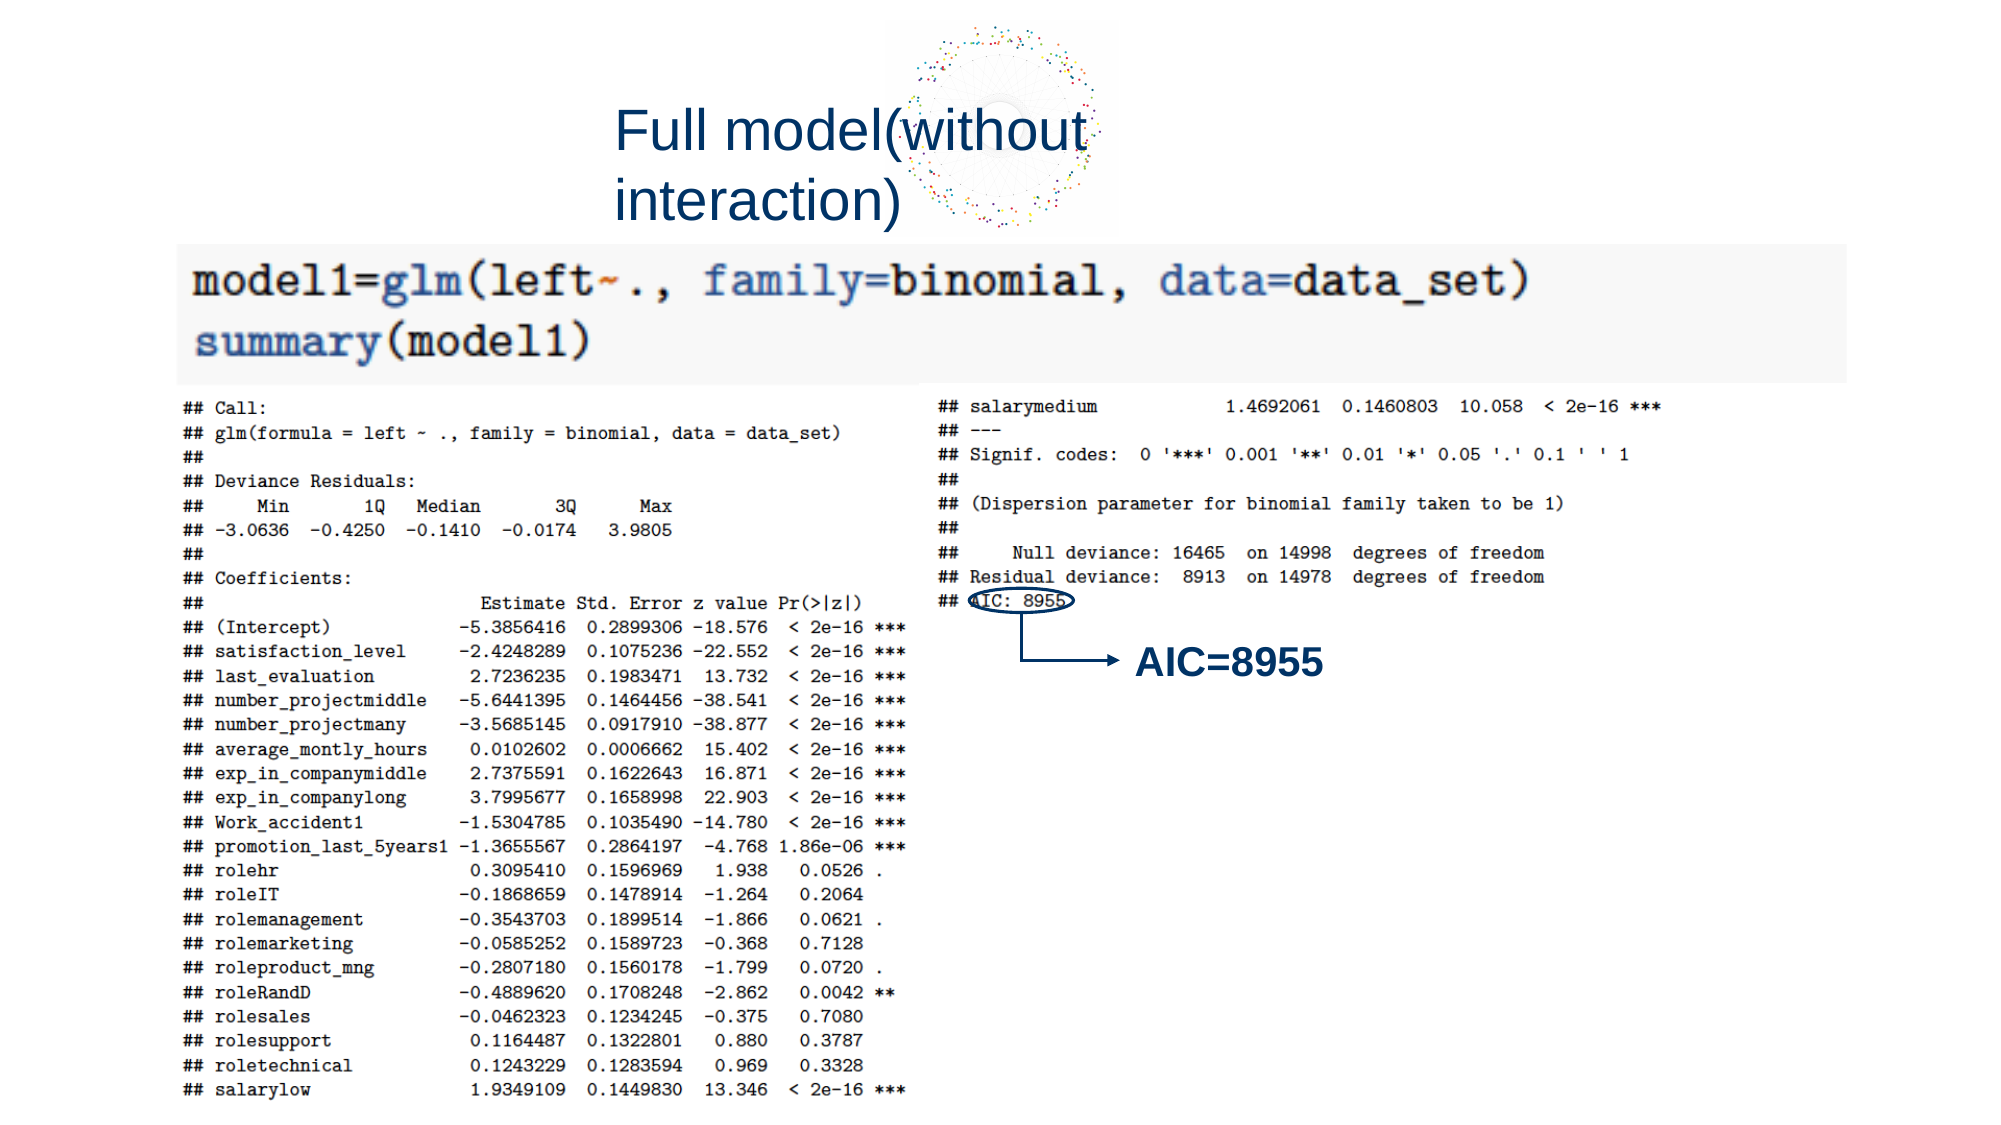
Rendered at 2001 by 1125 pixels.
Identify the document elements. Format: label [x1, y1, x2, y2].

text_box [141, 244, 1863, 1108]
text_box [599, 20, 1404, 237]
